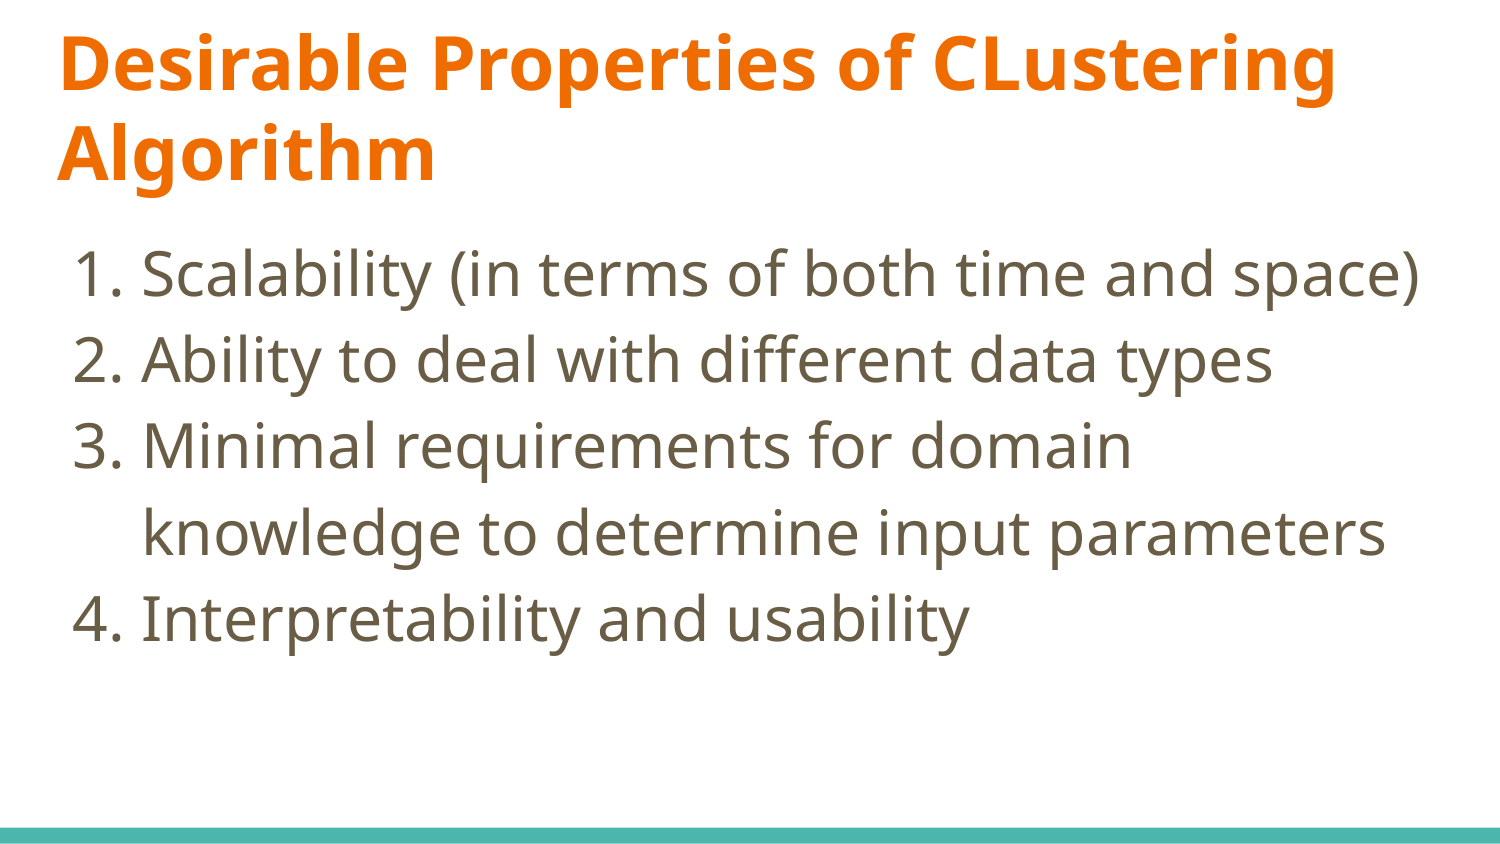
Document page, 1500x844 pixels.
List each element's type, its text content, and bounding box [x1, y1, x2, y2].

text_box Desirable Properties of CLustering Algorithm [42, 0, 1440, 116]
text_box Scalability (in terms of both time and space) Ability to deal with different data types Minimal requirements for domain knowledge to determine input parameters Interpretability and usability [51, 207, 1449, 750]
